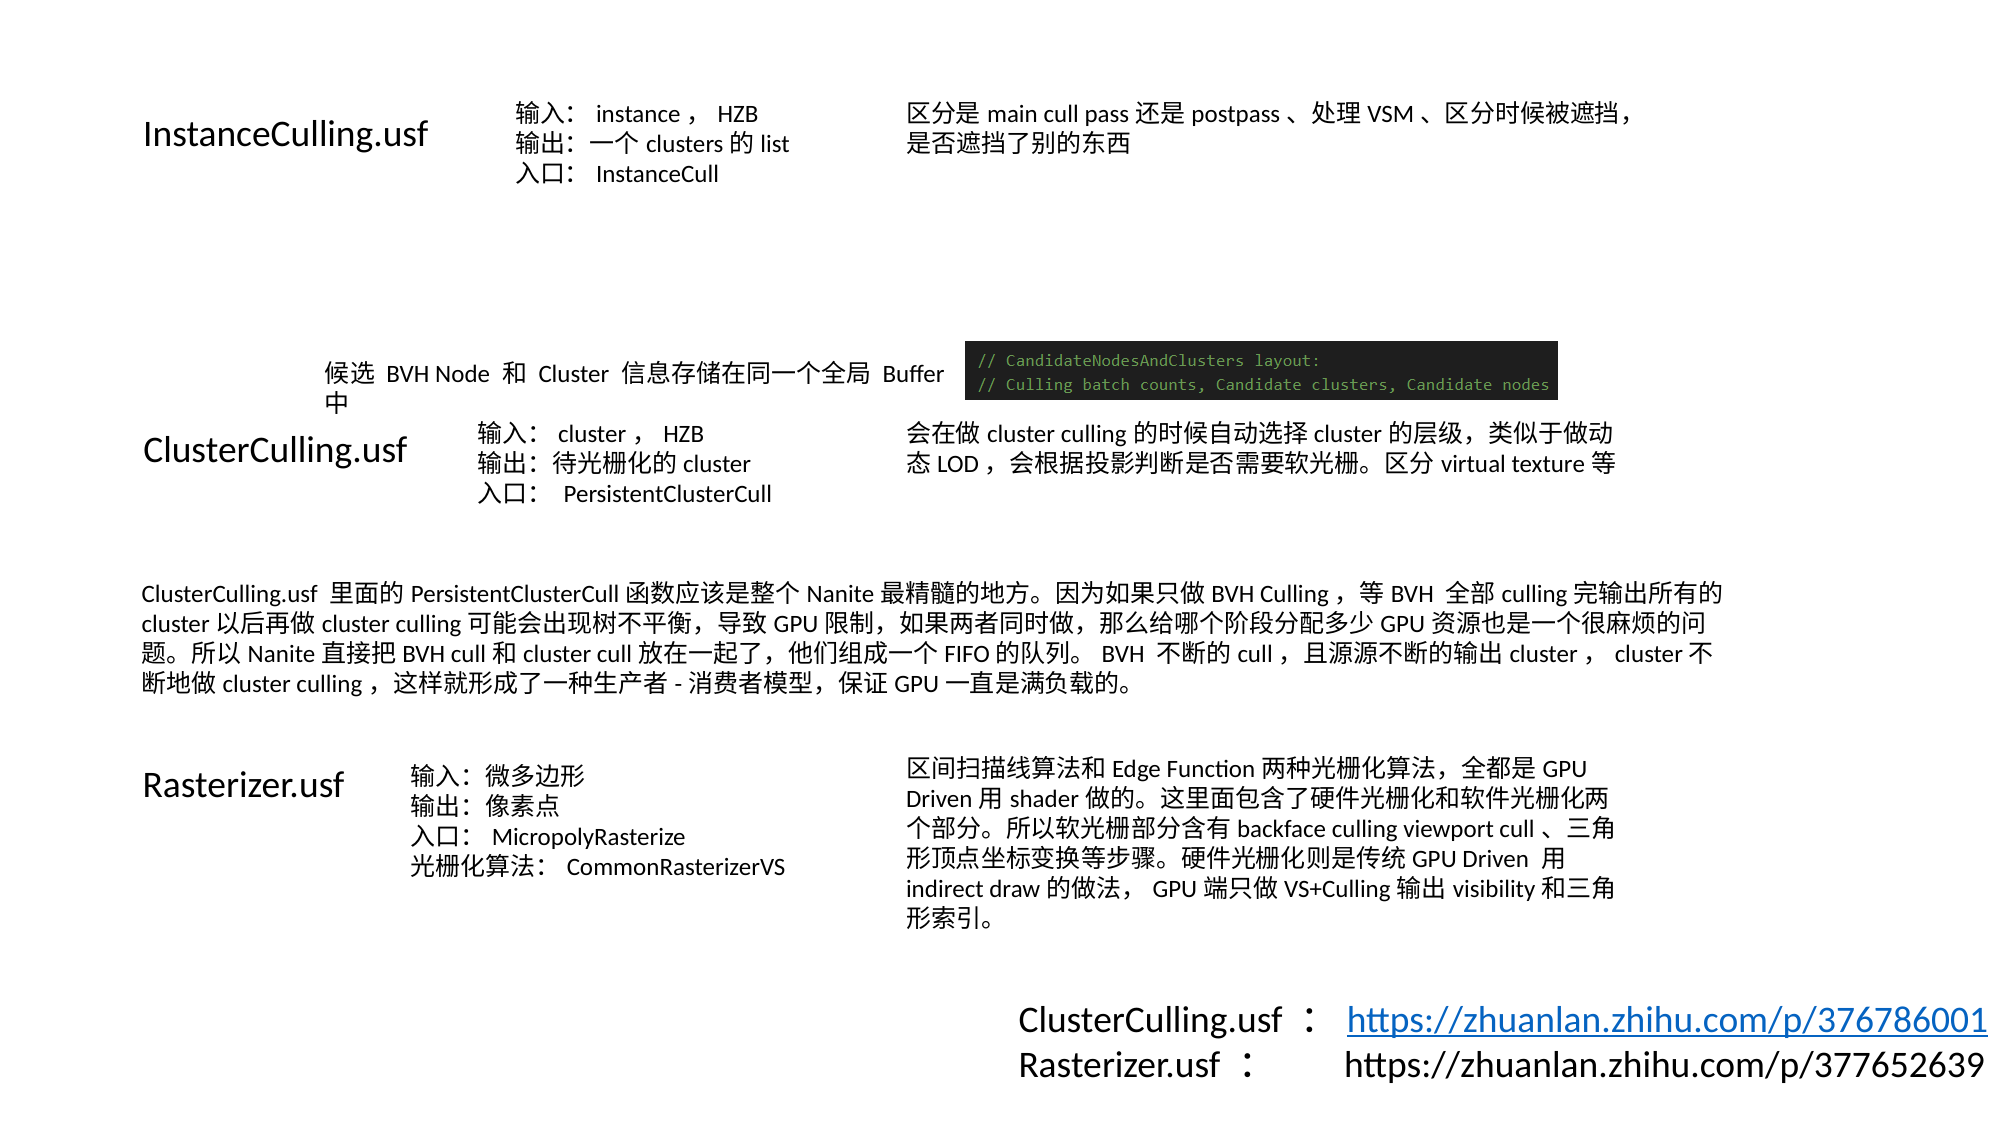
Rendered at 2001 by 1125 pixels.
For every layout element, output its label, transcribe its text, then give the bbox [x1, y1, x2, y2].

text_box 区分是main cull pass还是postpass、处理VSM、区分时候被遮挡，是否遮挡了别的东西 [891, 90, 1643, 166]
picture [965, 341, 1558, 400]
text_box 会在做cluster culling的时候自动选择cluster的层级，类似于做动态LOD，会根据投影判断是否需要软光栅。区分virtual texture等 [891, 409, 1643, 485]
text_box ClusterCulling.usf [128, 417, 423, 478]
text_box 输入：cluster，HZB 输出：待光栅化的cluster 入口： PersistentClusterCull [462, 425, 794, 515]
text_box 候选 BVH Node 和 Cluster 信息存储在同一个全局 Buffer 中 [310, 350, 978, 425]
text_box InstanceCulling.usf [128, 101, 444, 162]
text_box Rasterizer.usf [128, 753, 360, 813]
text_box 区间扫描线算法和Edge Function两种光栅化算法，全都是GPU Driven用shader做的。这里面包含了硬件光栅化和软件光栅化两个部分。所以软光栅部分含有backface culling viewport cull、三角形顶点坐标变换等步骤。硬件光栅化则是传统GPU Driven 用indirect draw的做法，GPU端只做VS+Culling输出visibility和三角形索引。 [891, 745, 1643, 940]
text_box 输入：微多边形 输出：像素点 入口：MicropolyRasterize 光栅化算法：CommonRasterizerVS [396, 753, 836, 888]
text_box ClusterCulling.usf 里面的PersistentClusterCull函数应该是整个Nanite最精髓的地方。因为如果只做BVH Culling，等BVH 全部culling完输出所有的cluster以后再做cluster culling可能会出现树不平衡，导致GPU限制，如果两者同时做，那么给哪个阶段分配多少GPU资源也是一个很麻烦的问题。所以Nanite直接把BVH cull和cluster cull放在一起了，他们组成一个FIFO的队列。BVH 不断的cull，且源源不断的输出cluster，cluster不断地做cluster culling，这样就形成了一种生产者-消费者模型，保证GPU一直是满负载的。 [126, 570, 1745, 705]
text_box ClusterCulling.usf ：https://zhuanlan.zhihu.com/p/376786001 Rasterizer.usf ： https://zhuanlan.zhihu.com/p/377652639 [1003, 987, 2000, 1093]
text_box 输入：instance，HZB 输出：一个clusters的list 入口：InstanceCull [500, 90, 836, 196]
